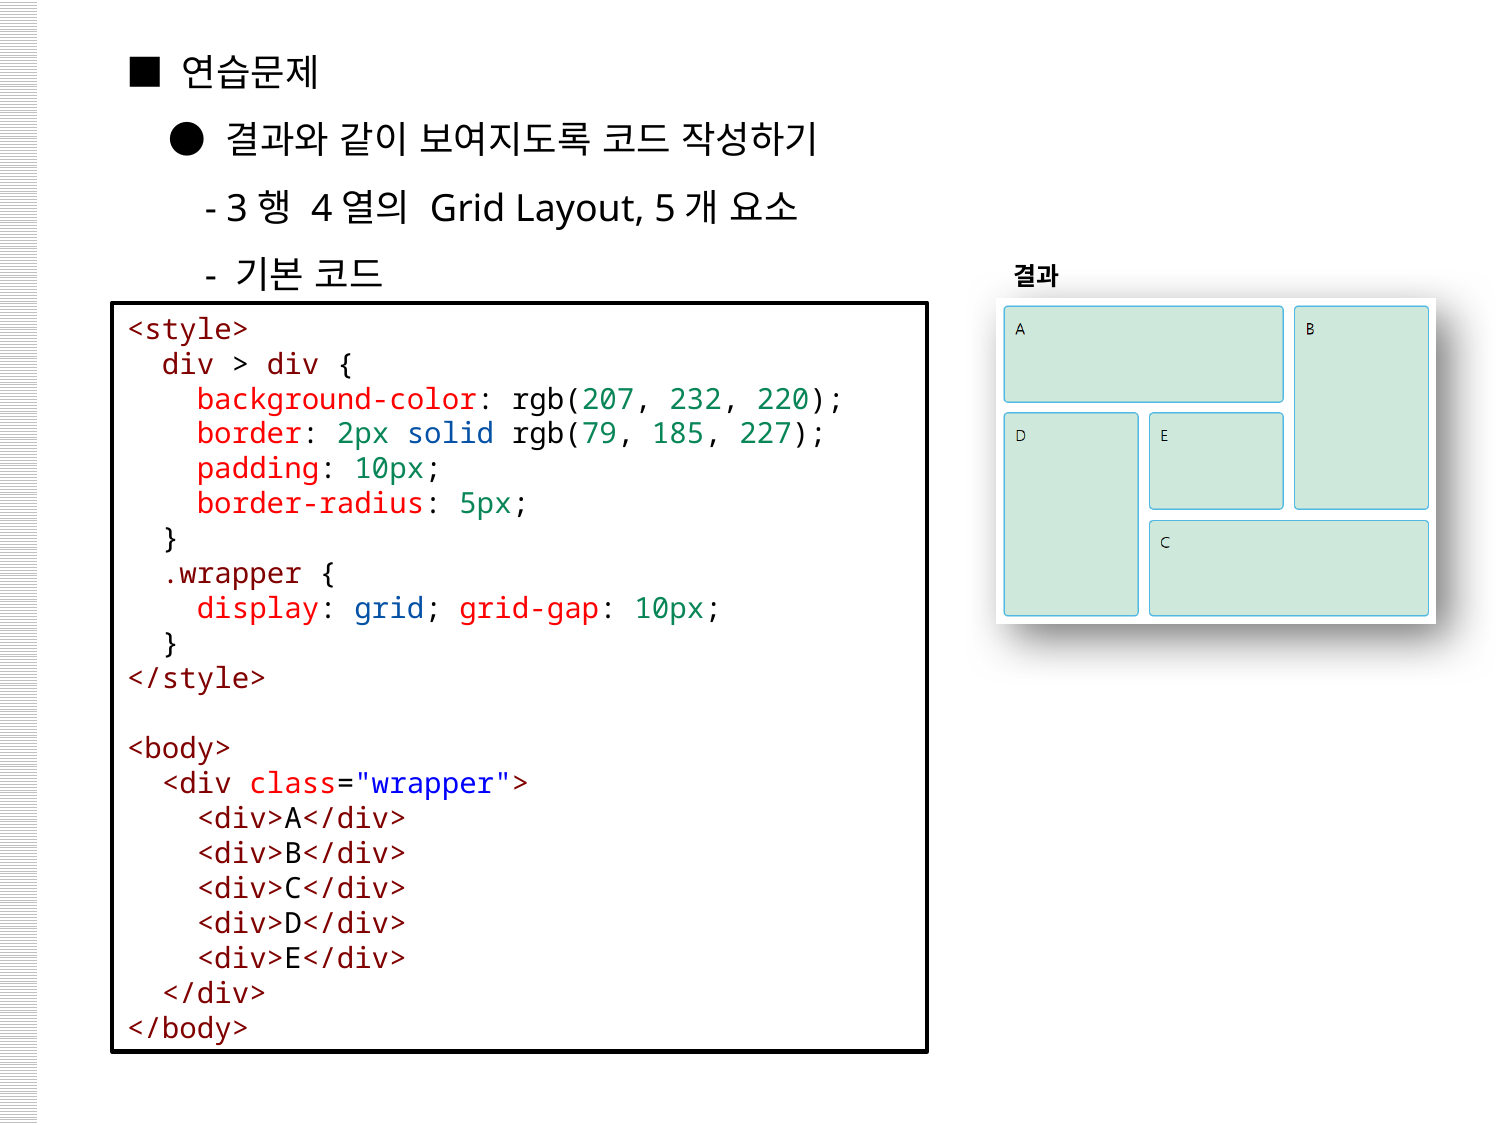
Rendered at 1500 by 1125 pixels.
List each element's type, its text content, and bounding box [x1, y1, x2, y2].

text_box 결과 [998, 252, 1075, 295]
picture [995, 298, 1436, 624]
text_box ■ 연습문제 ● 결과와 같이 보여지도록 코드 작성하기 - 3행 4열의 Grid Layout, 5개 요소 - 기본 코드 [112, 19, 835, 301]
text_box <style> div > div { background-color: rgb(207, 232, 220); border: 2px solid rgb(79, 185, 227); padding: 10px; border-radius: 5px; } .wrapper { display: grid; grid-gap: 10px; } </style> <body> <div class="wrapper"> <div>A</div> <div>B</div> <div>C</div> <div>D</div> <div>E</div> </div> </body> [110, 301, 929, 1054]
